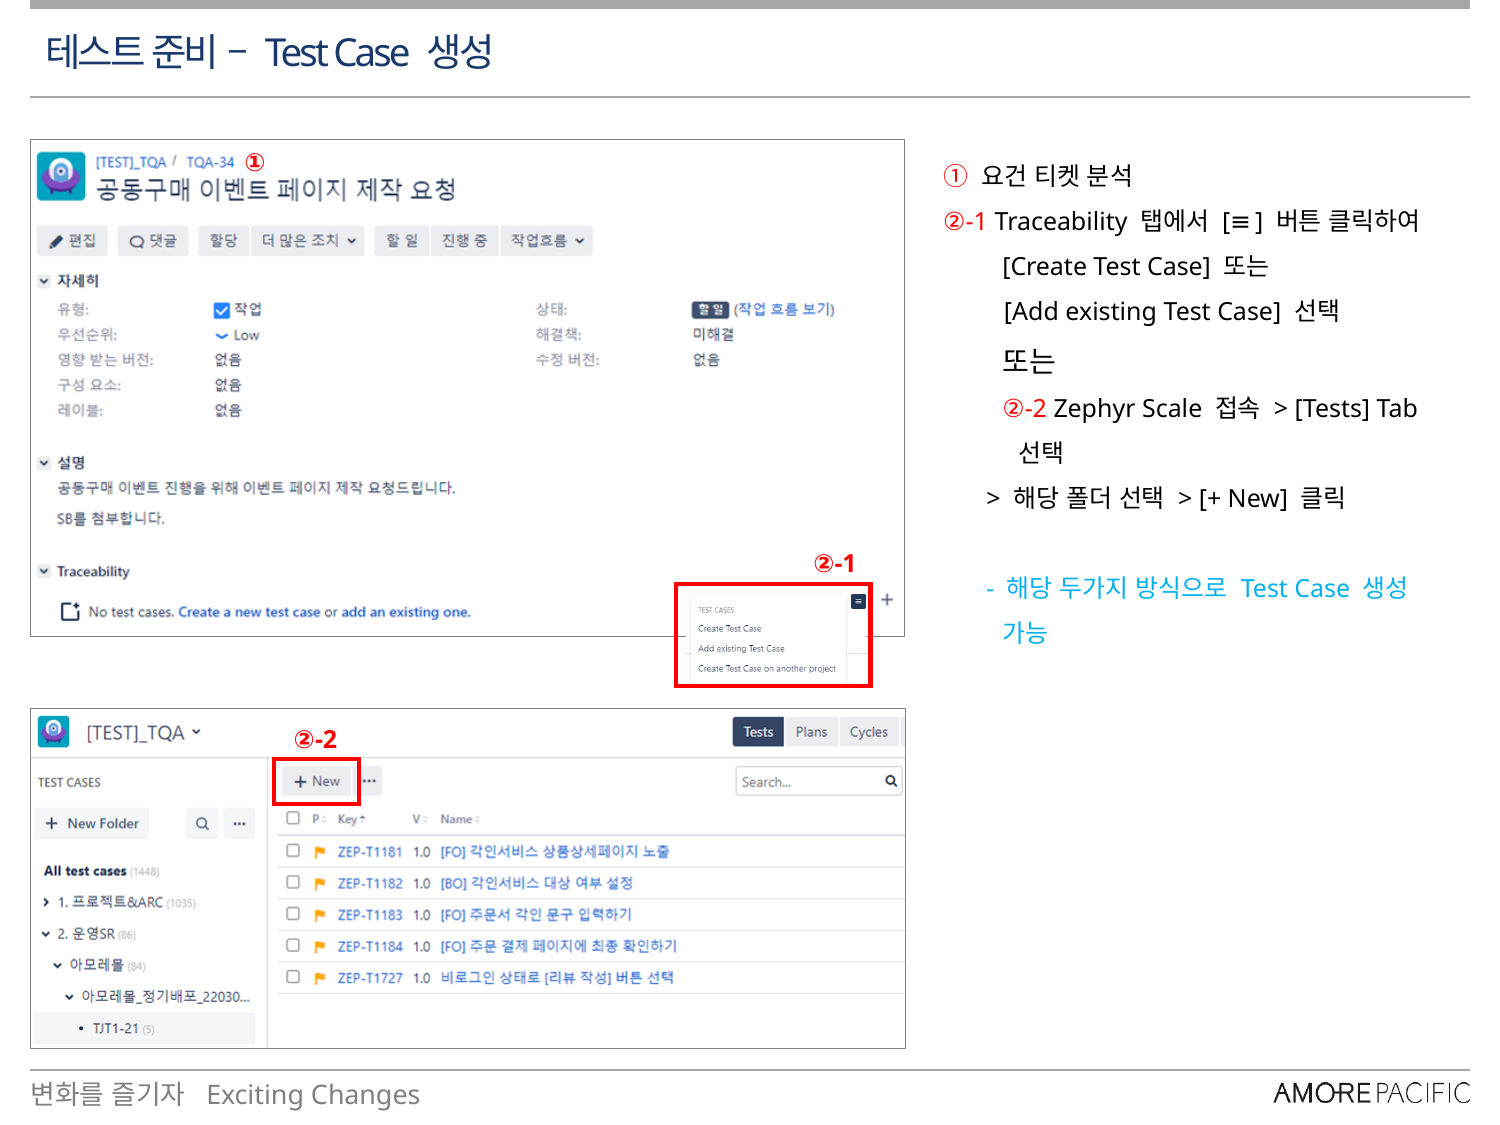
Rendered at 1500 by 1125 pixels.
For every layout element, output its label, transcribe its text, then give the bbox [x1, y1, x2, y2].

picture [30, 708, 905, 1049]
title 테스트 준비 – Test Case 생성 [30, 19, 1088, 89]
text_box ① 요건 티켓 분석 ②-1 Traceability 탭에서 [≡] 버튼 클릭하여 [Create Test Case] 또는 [Add existing Test Case] 선택 또는 ②-2 Zephyr Scale 접속 > [Tests] Tab 선택 > 해당 폴더 선택 > [+ New] 클릭 - 해당 두가지 방식으로 Test Case 생성 가능 [928, 138, 1459, 655]
picture [1273, 1082, 1470, 1103]
picture [30, 139, 904, 684]
text_box [675, 637, 871, 687]
